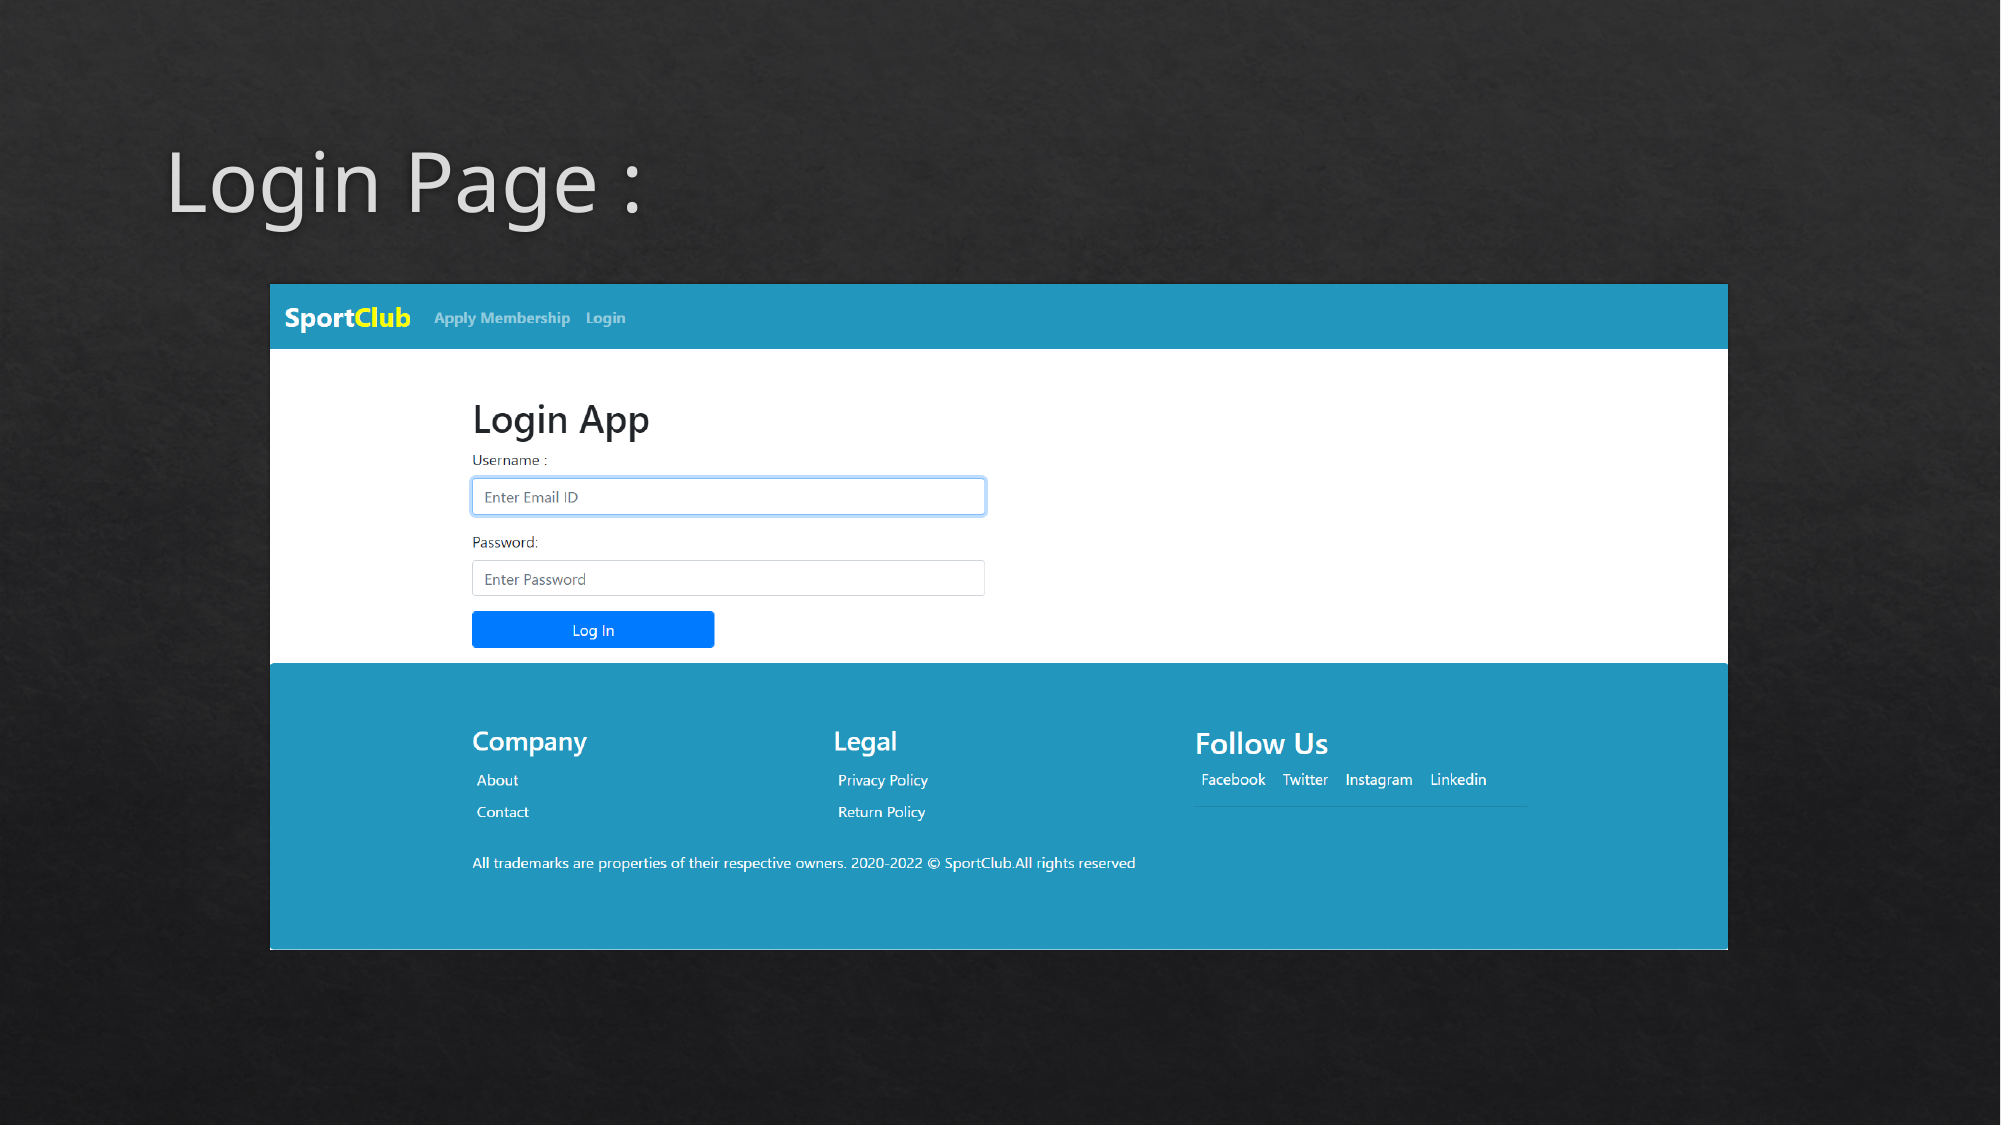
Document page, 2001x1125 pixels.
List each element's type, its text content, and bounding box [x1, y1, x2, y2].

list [270, 283, 1729, 951]
title Login Page : [149, 99, 1849, 260]
